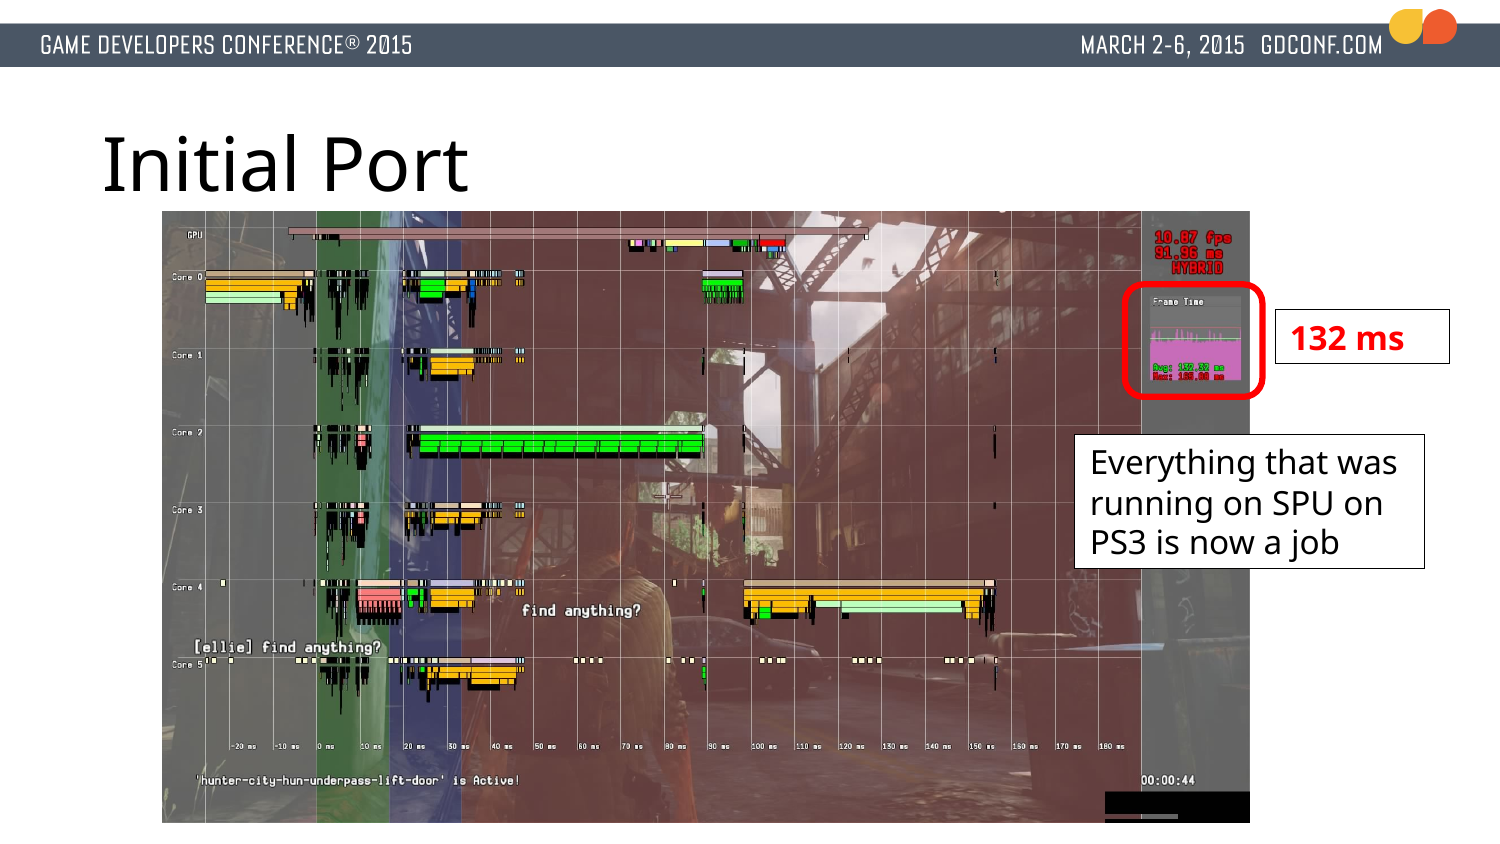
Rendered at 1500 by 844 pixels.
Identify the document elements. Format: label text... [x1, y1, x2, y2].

title Initial Port [87, 109, 1413, 238]
text_box 132 ms [1275, 309, 1450, 364]
text_box Everything that was running on SPU on PS3 is now a job [1254, 434, 1425, 569]
text_box [1254, 287, 1263, 394]
picture [0, 9, 1500, 67]
picture [162, 211, 1251, 824]
